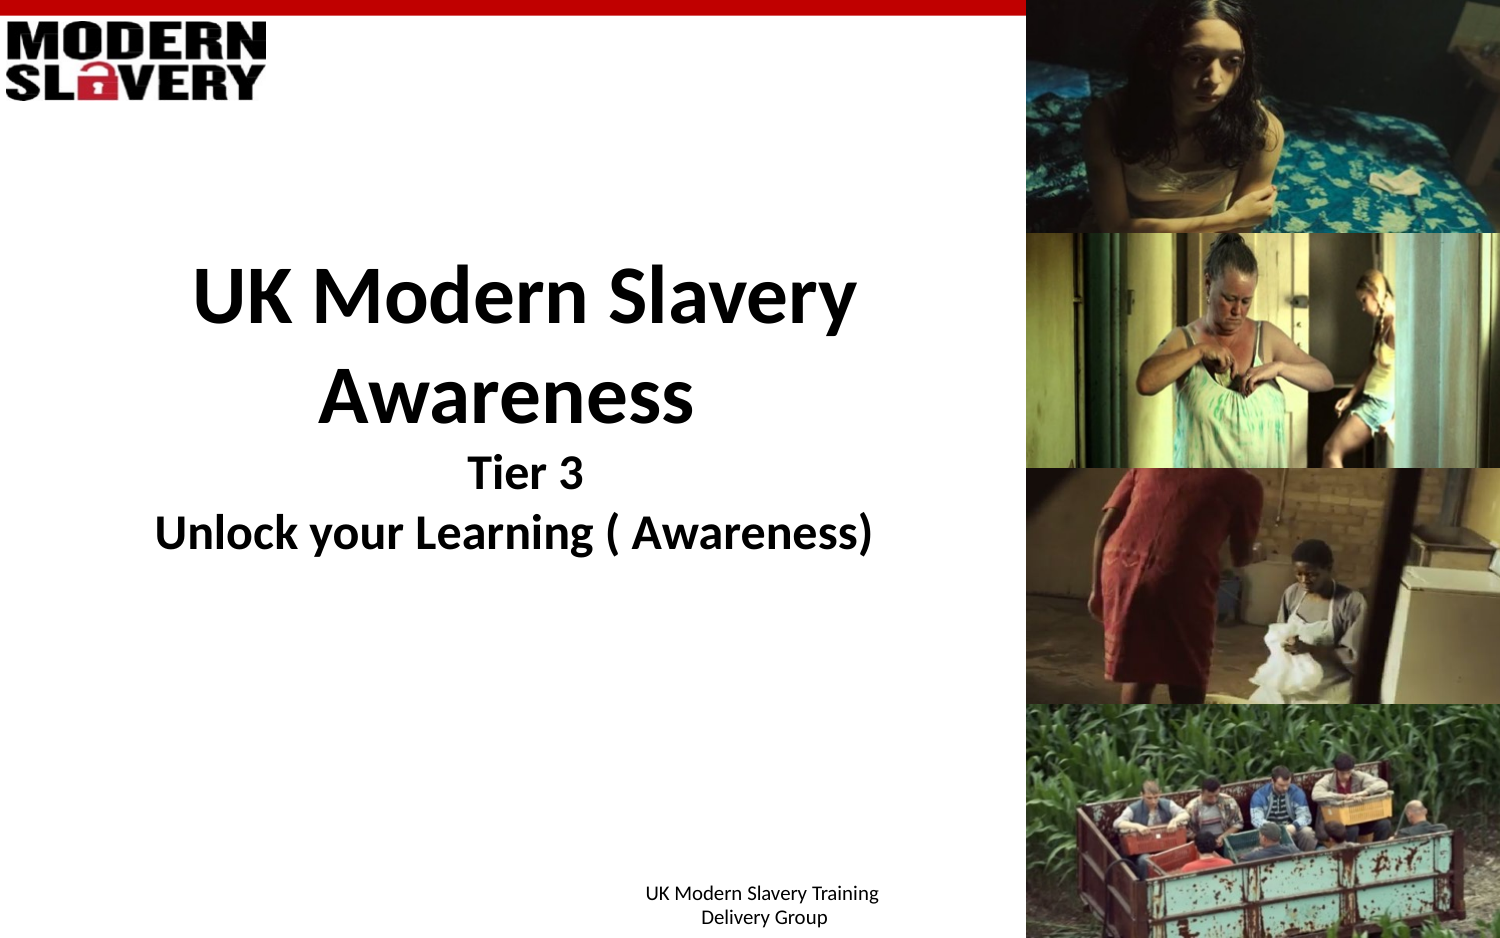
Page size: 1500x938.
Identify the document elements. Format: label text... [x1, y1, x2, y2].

picture [6, 21, 266, 101]
picture [1026, 0, 1500, 938]
text_box UK Modern Slavery Awareness Tier 3 Unlock your Learning ( Awareness) [76, 232, 975, 568]
